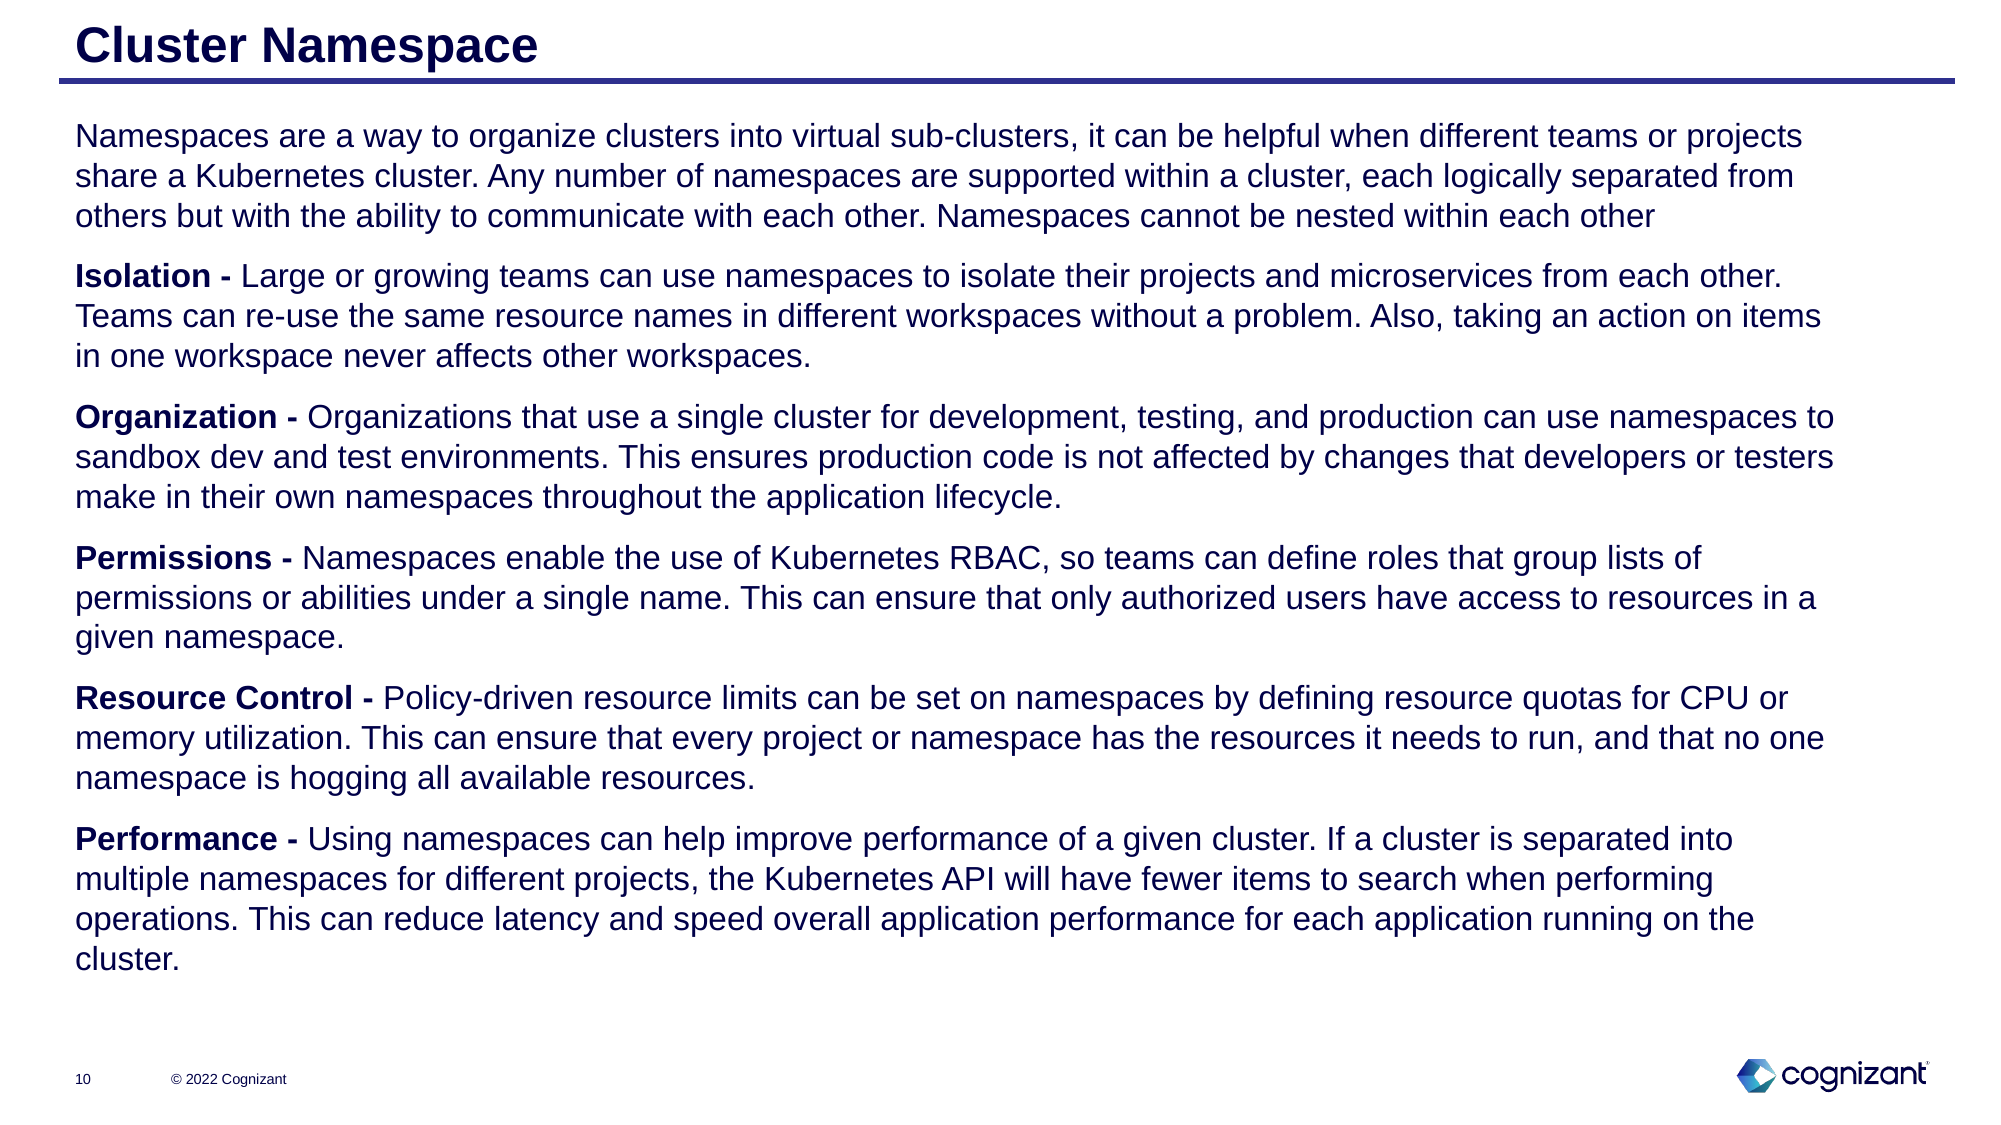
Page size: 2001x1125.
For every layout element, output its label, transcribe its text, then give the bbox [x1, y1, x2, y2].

footer © 2022 Cognizant [171, 1056, 368, 1088]
picture [1719, 1042, 1943, 1109]
list Namespaces are a way to organize clusters into virtual sub-clusters, it can be helpful when different teams or projects share a Kubernetes cluster. Any number of namespaces are supported within a cluster, each logically separated from others but with the ability to communicate with each other. Namespaces cannot be nested within each other Isolation - Large or growing teams can use namespaces to isolate their projects and microservices from each other. Teams can re-use the same resource names in different workspaces without a problem. Also, taking an action on items in one workspace never affects other workspaces. Organization - Organizations that use a single cluster for development, testing, and production can use namespaces to sandbox dev and test environments. This ensures production code is not affected by changes that developers or testers make in their own namespaces throughout the application lifecycle. Permissions - Namespaces enable the use of Kubernetes RBAC, so teams can define roles that group lists of permissions or abilities under a single name. This can ensure that only authorized users have access to resources in a given namespace. Resource Control - Policy-driven resource limits can be set on namespaces by defining resource quotas for CPU or memory utilization. This can ensure that every project or namespace has the resources it needs to run, and that no one namespace is hogging all available resources. Performance - Using namespaces can help improve performance of a given cluster. If a cluster is separated into multiple namespaces for different projects, the Kubernetes API will have fewer items to search when performing operations. This can reduce latency and speed overall application performance for each application running on the cluster. [75, 114, 1848, 1014]
slide_number 10 [75, 1056, 133, 1088]
text_box Cluster Namespace [74, 12, 1848, 63]
